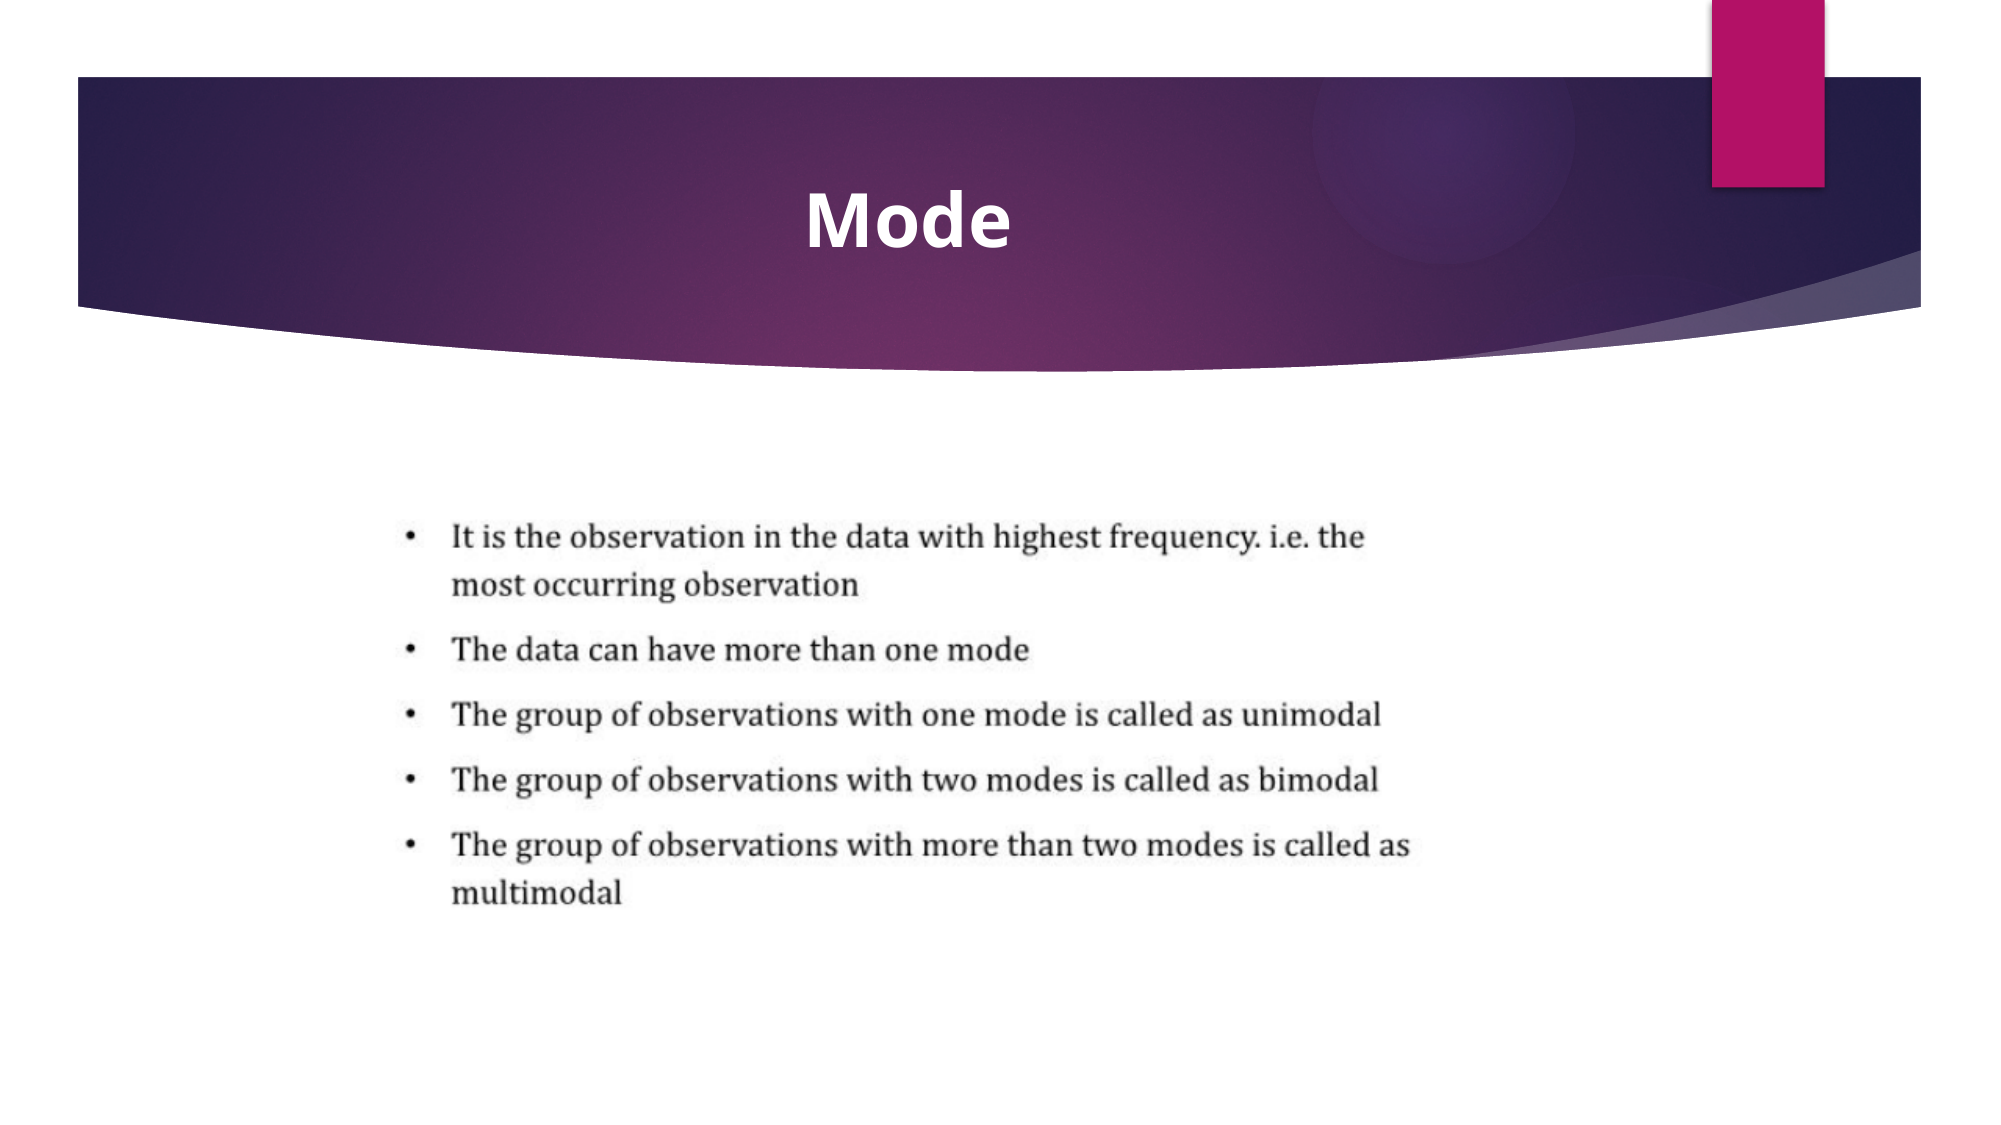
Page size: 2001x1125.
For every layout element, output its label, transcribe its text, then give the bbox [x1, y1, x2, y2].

title Mode [189, 159, 1627, 276]
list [385, 500, 1441, 932]
